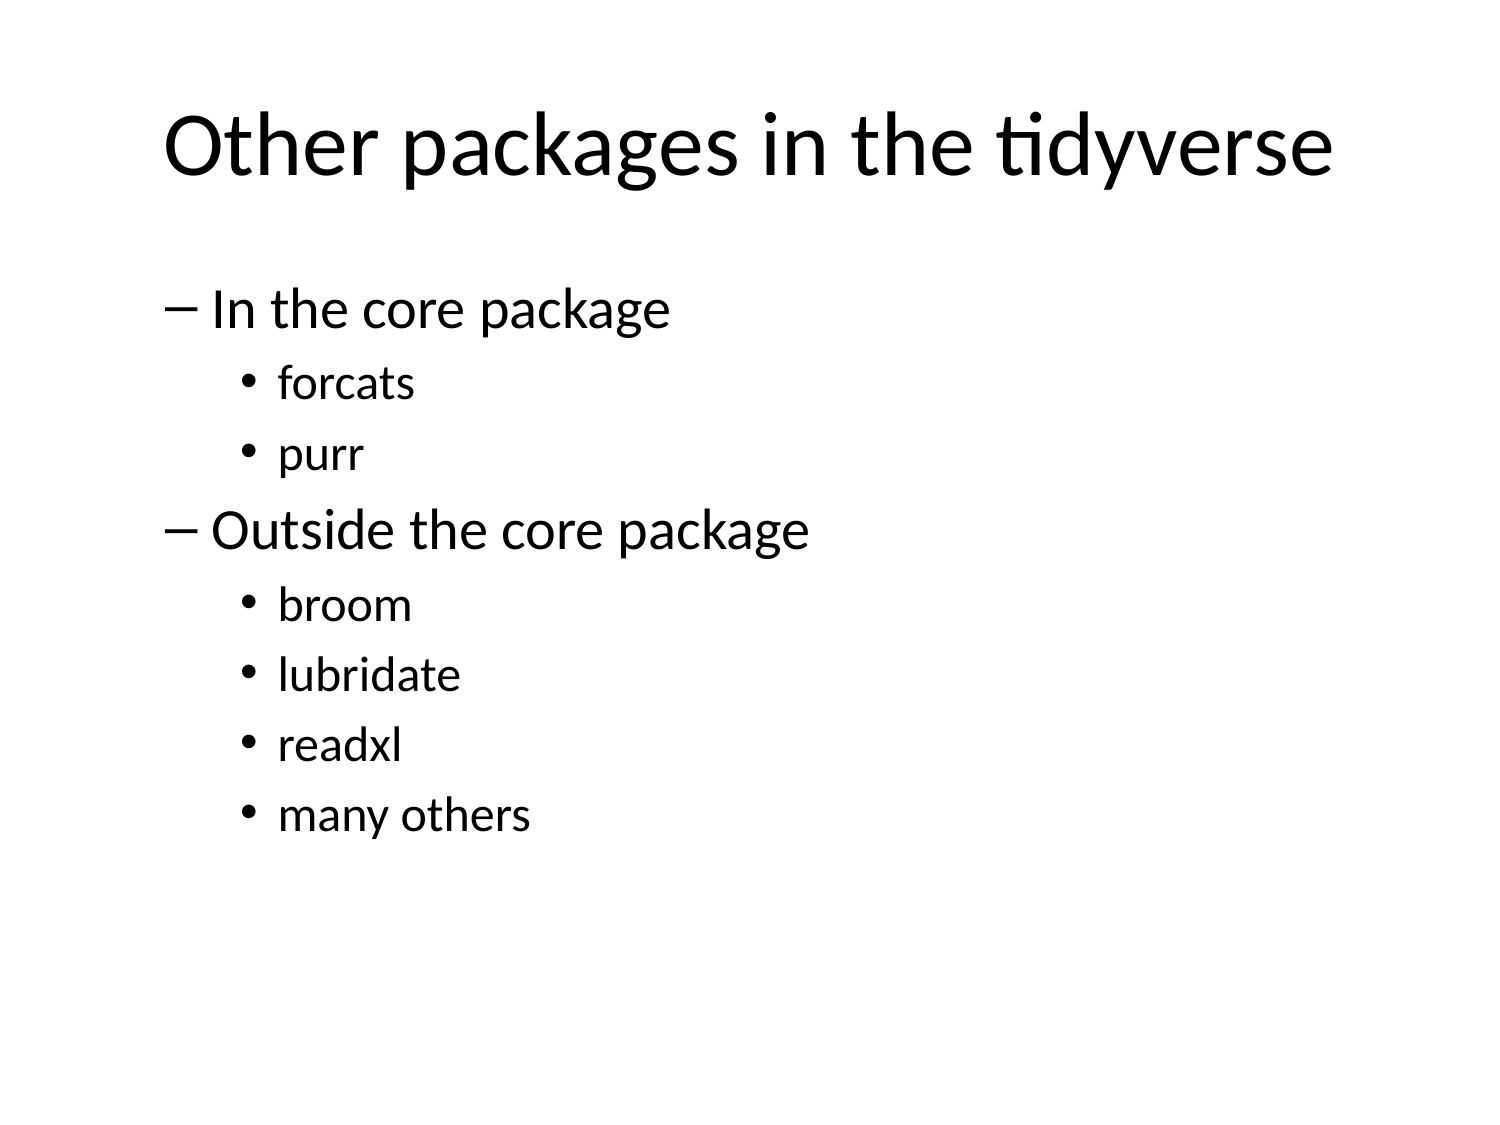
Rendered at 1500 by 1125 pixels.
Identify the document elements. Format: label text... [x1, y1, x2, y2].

list In the core package forcats purr Outside the core package broom lubridate readxl many others [75, 262, 1425, 1005]
title Other packages in the tidyverse [75, 45, 1425, 233]
